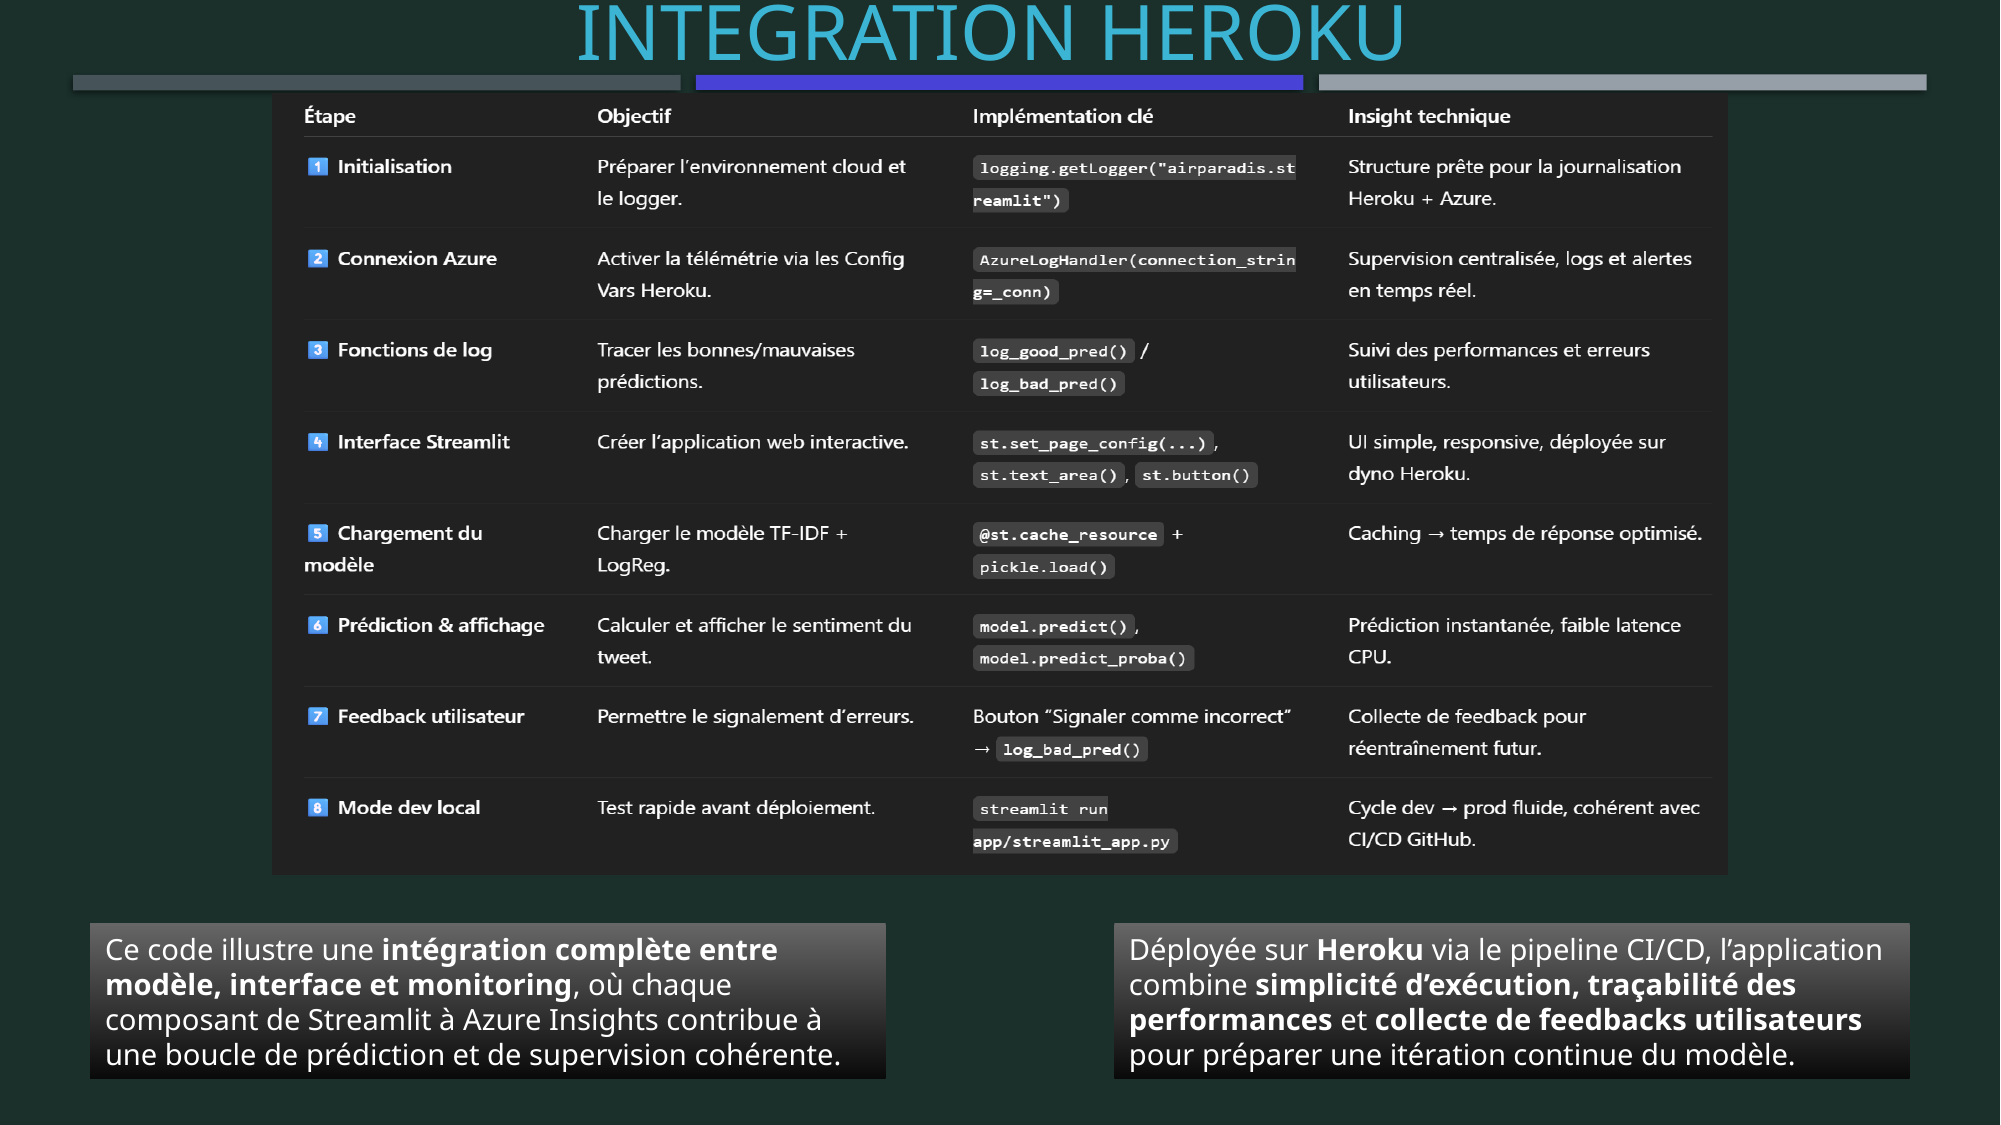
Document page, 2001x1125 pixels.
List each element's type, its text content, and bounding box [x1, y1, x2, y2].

text_box Déployée sur Heroku via le pipeline CI/CD, l’application combine simplicité d’exécution, traçabilité des performances et collecte de feedbacks utilisateurs pour préparer une itération continue du modèle. [1114, 923, 1910, 1079]
text_box Ce code illustre une intégration complète entre modèle, interface et monitoring, où chaque composant de Streamlit à Azure Insights contribue à une boucle de prédiction et de supervision cohérente. [90, 923, 886, 1079]
picture [272, 93, 1728, 875]
title INTEGRATION HEROKU [561, 0, 1439, 91]
